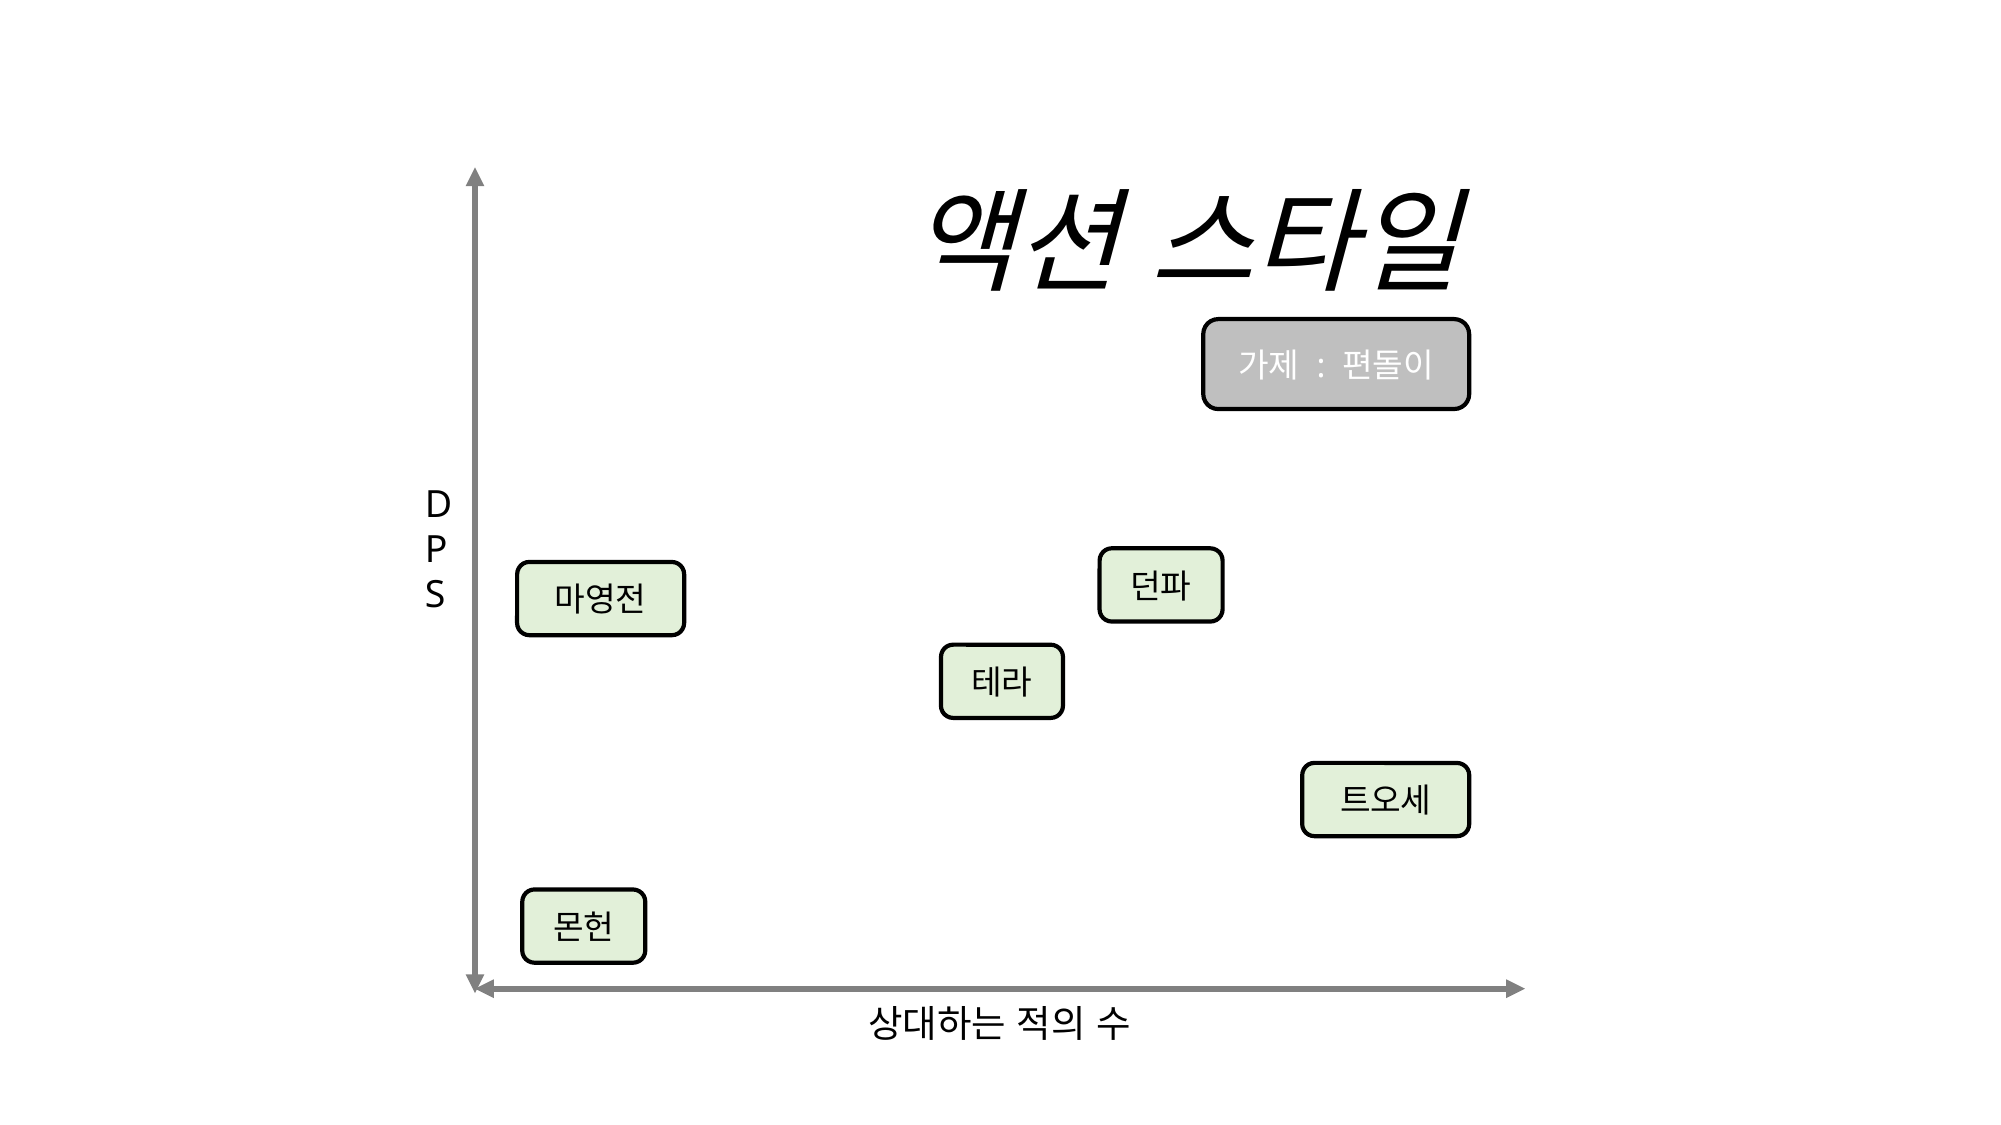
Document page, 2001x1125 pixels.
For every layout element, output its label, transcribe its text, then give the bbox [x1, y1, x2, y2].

text_box 가제 : 편돌이 [1202, 318, 1471, 411]
text_box D P S [410, 472, 468, 623]
text_box 액션 스타일 [896, 162, 1476, 313]
text_box 트오세 [1301, 761, 1471, 838]
text_box 테라 [939, 643, 1065, 719]
text_box 몬헌 [521, 888, 647, 964]
text_box 마영전 [516, 560, 686, 637]
text_box 던파 [1098, 547, 1224, 623]
text_box 상대하는 적의 수 [853, 993, 1147, 1053]
